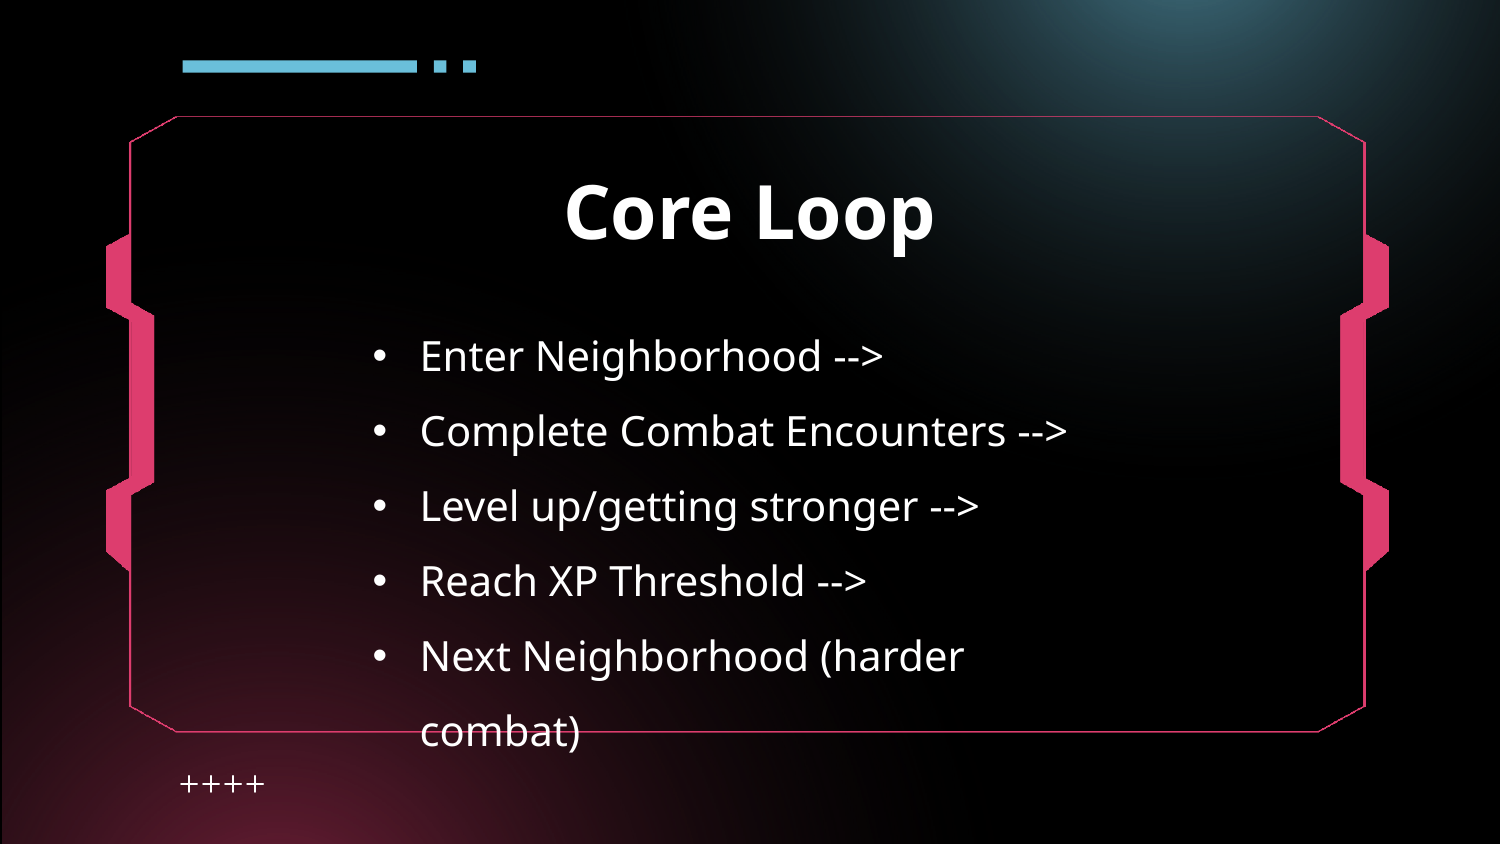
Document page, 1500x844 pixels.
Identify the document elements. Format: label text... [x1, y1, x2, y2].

picture [0, 0, 1500, 844]
text_box Core Loop Enter Neighborhood --> Complete Combat Encounters --> Level up/getting stronger --> Reach XP Threshold --> Next Neighborhood (harder combat) [357, 157, 1142, 763]
